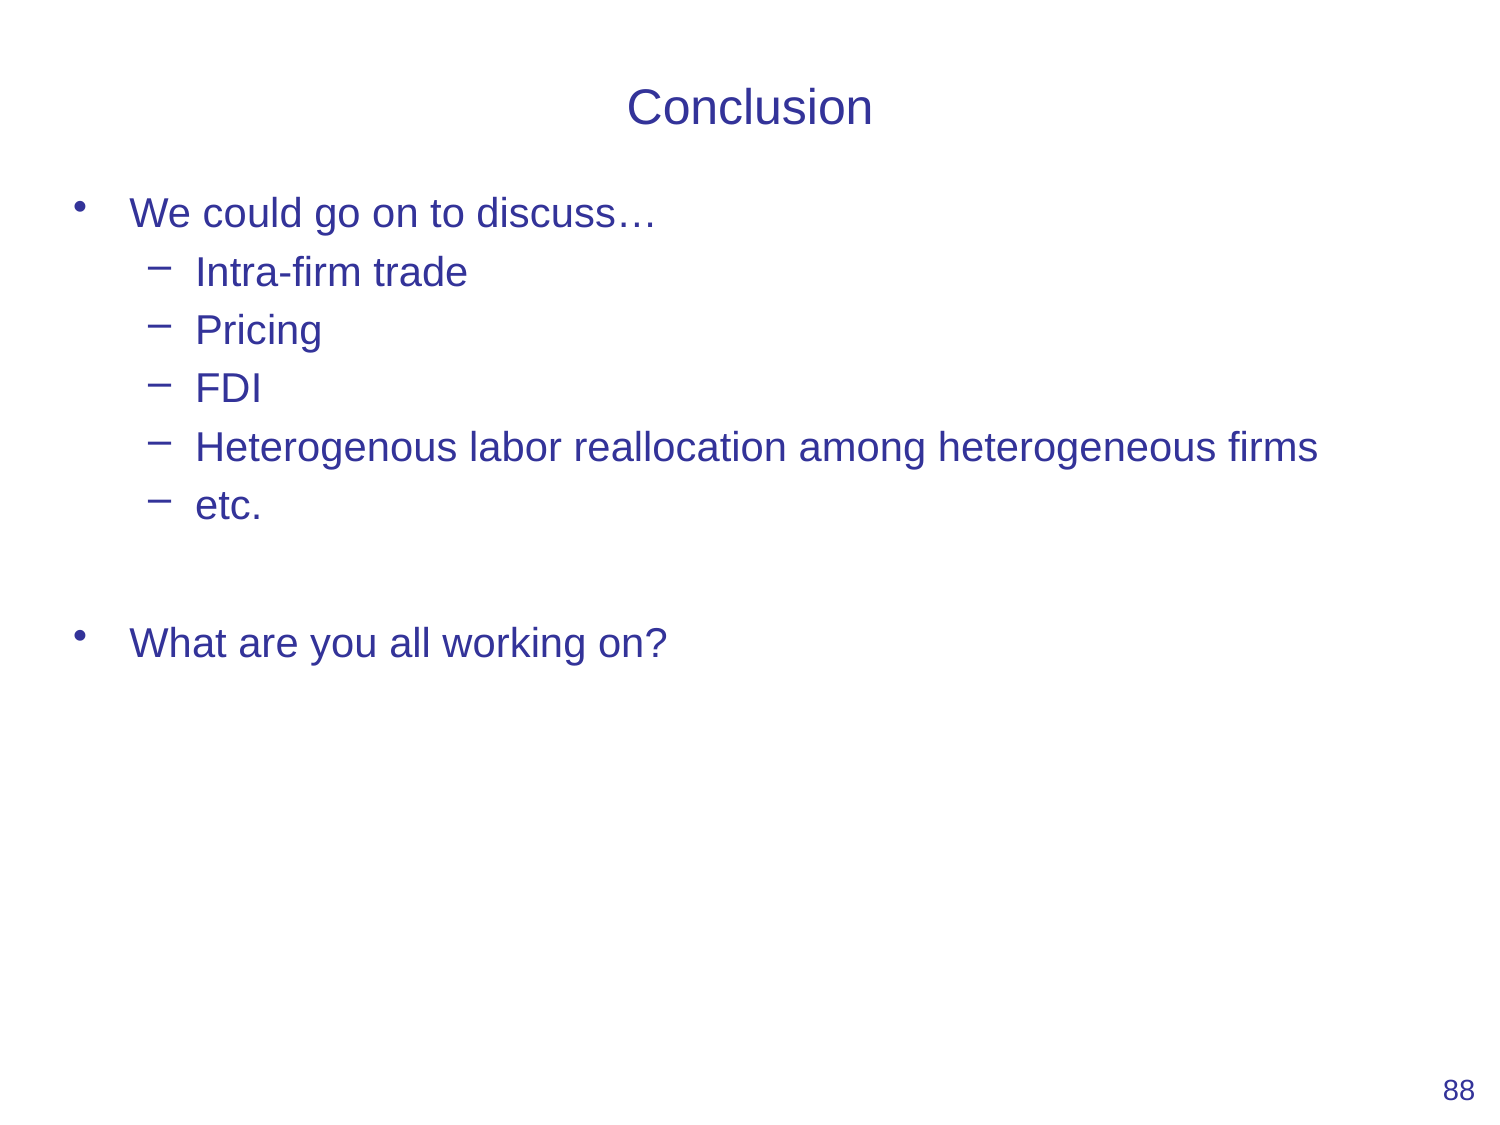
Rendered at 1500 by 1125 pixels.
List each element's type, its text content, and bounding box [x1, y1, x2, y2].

slide_number 88 [1408, 1028, 1491, 1108]
list We could go on to discuss… Intra-firm trade Pricing FDI Heterogenous labor reallocation among heterogeneous firms etc. What are you all working on? [57, 178, 1443, 1125]
title Conclusion [57, 44, 1443, 165]
